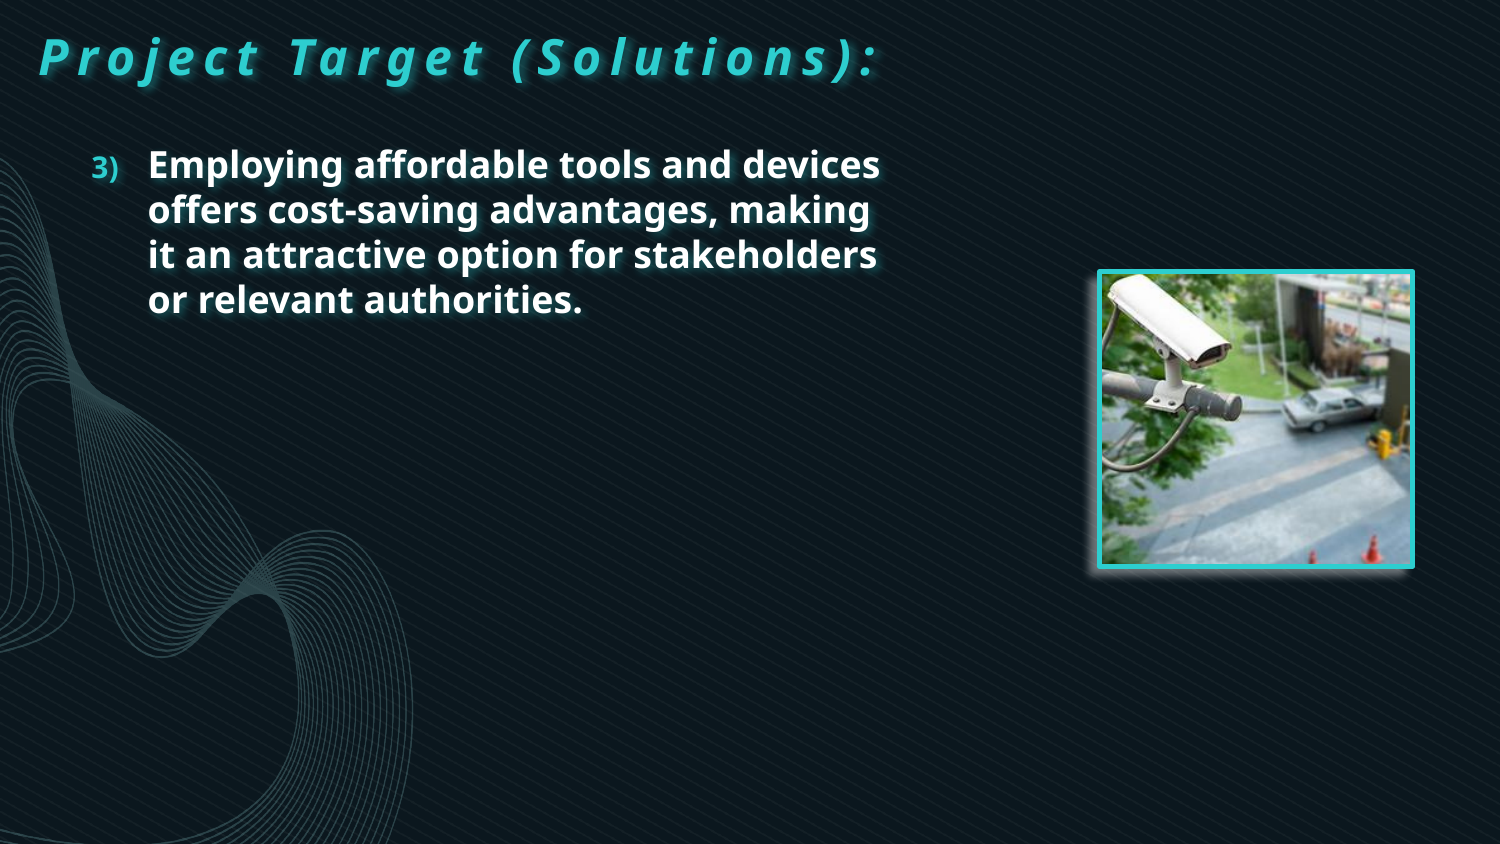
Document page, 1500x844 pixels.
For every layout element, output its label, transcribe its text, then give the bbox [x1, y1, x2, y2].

text_box [1099, 271, 1413, 567]
title Project Target (Solutions): [23, 10, 1288, 105]
text_box [0, 140, 431, 844]
text_box Employing affordable tools and devices offers cost-saving advantages, making it an attractive option for stakeholders or relevant authorities. [66, 140, 899, 321]
